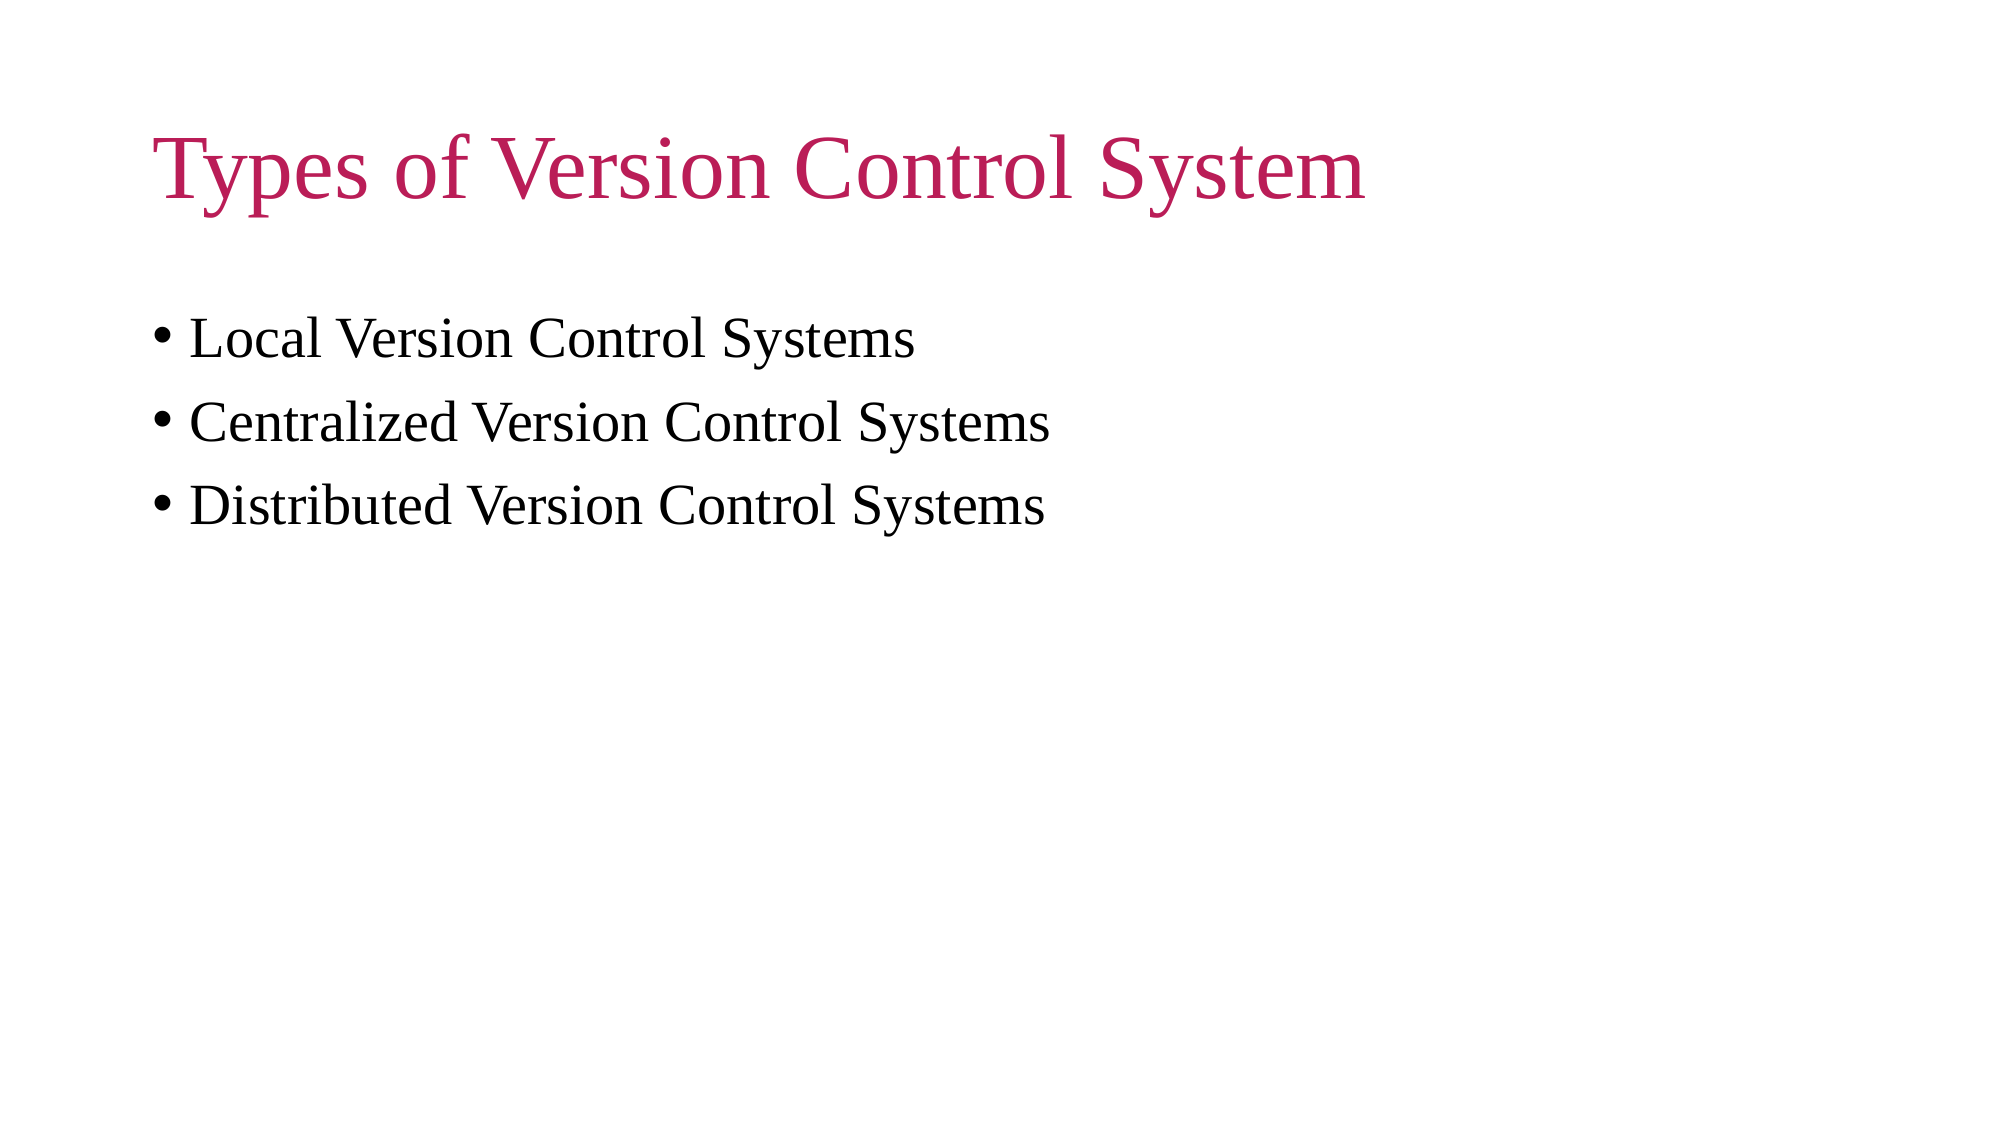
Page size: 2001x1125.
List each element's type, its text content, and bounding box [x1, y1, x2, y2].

list Local Version Control Systems Centralized Version Control Systems Distributed Version Control Systems [137, 299, 1863, 1014]
title Types of Version Control System [137, 59, 1863, 278]
